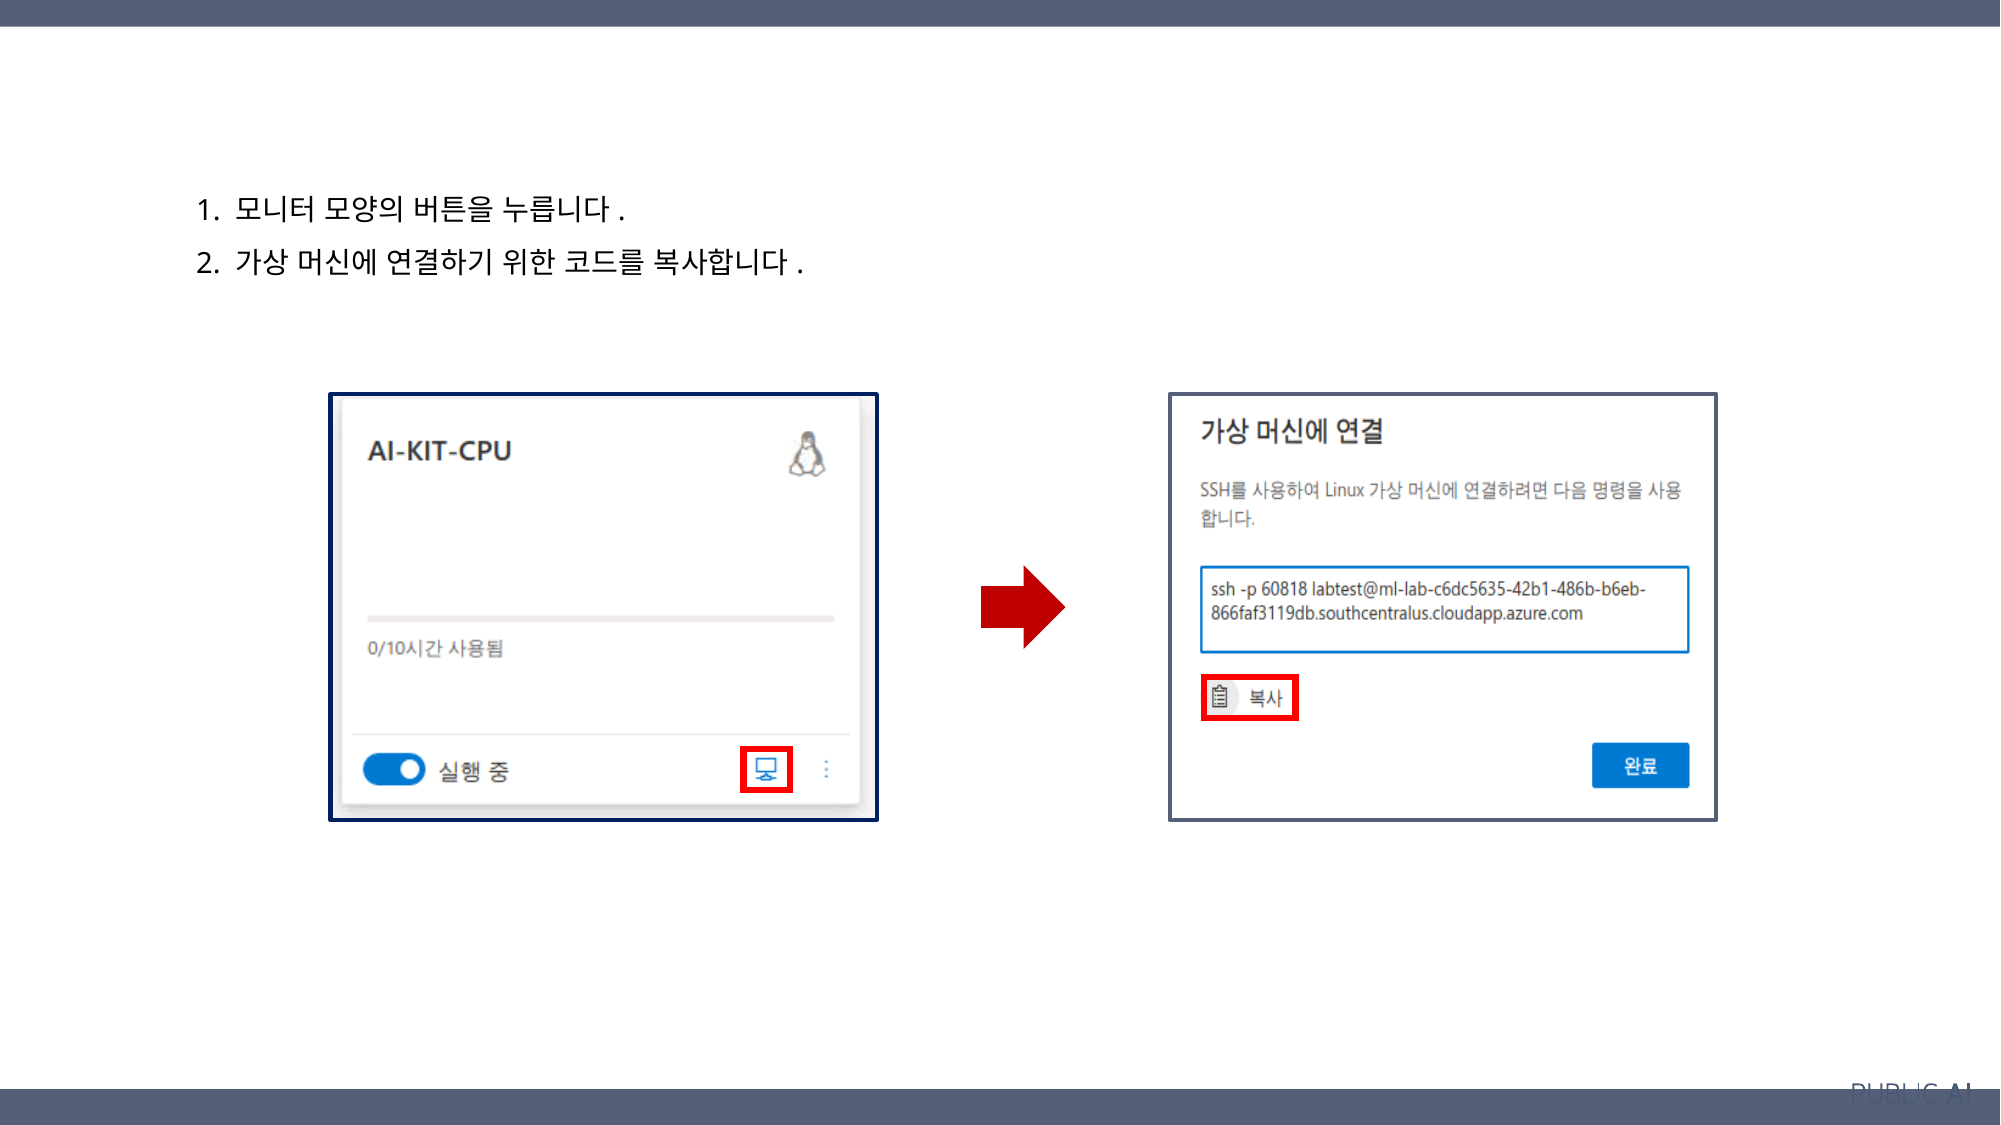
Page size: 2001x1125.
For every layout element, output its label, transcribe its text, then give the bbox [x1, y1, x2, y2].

text_box 1. 모니터 모양의 버튼을 누릅니다. 2. 가상 머신에 연결하기 위한 코드를 복사합니다. [181, 166, 820, 287]
picture [1171, 396, 1714, 819]
picture [332, 396, 875, 819]
text_box [980, 562, 1067, 652]
